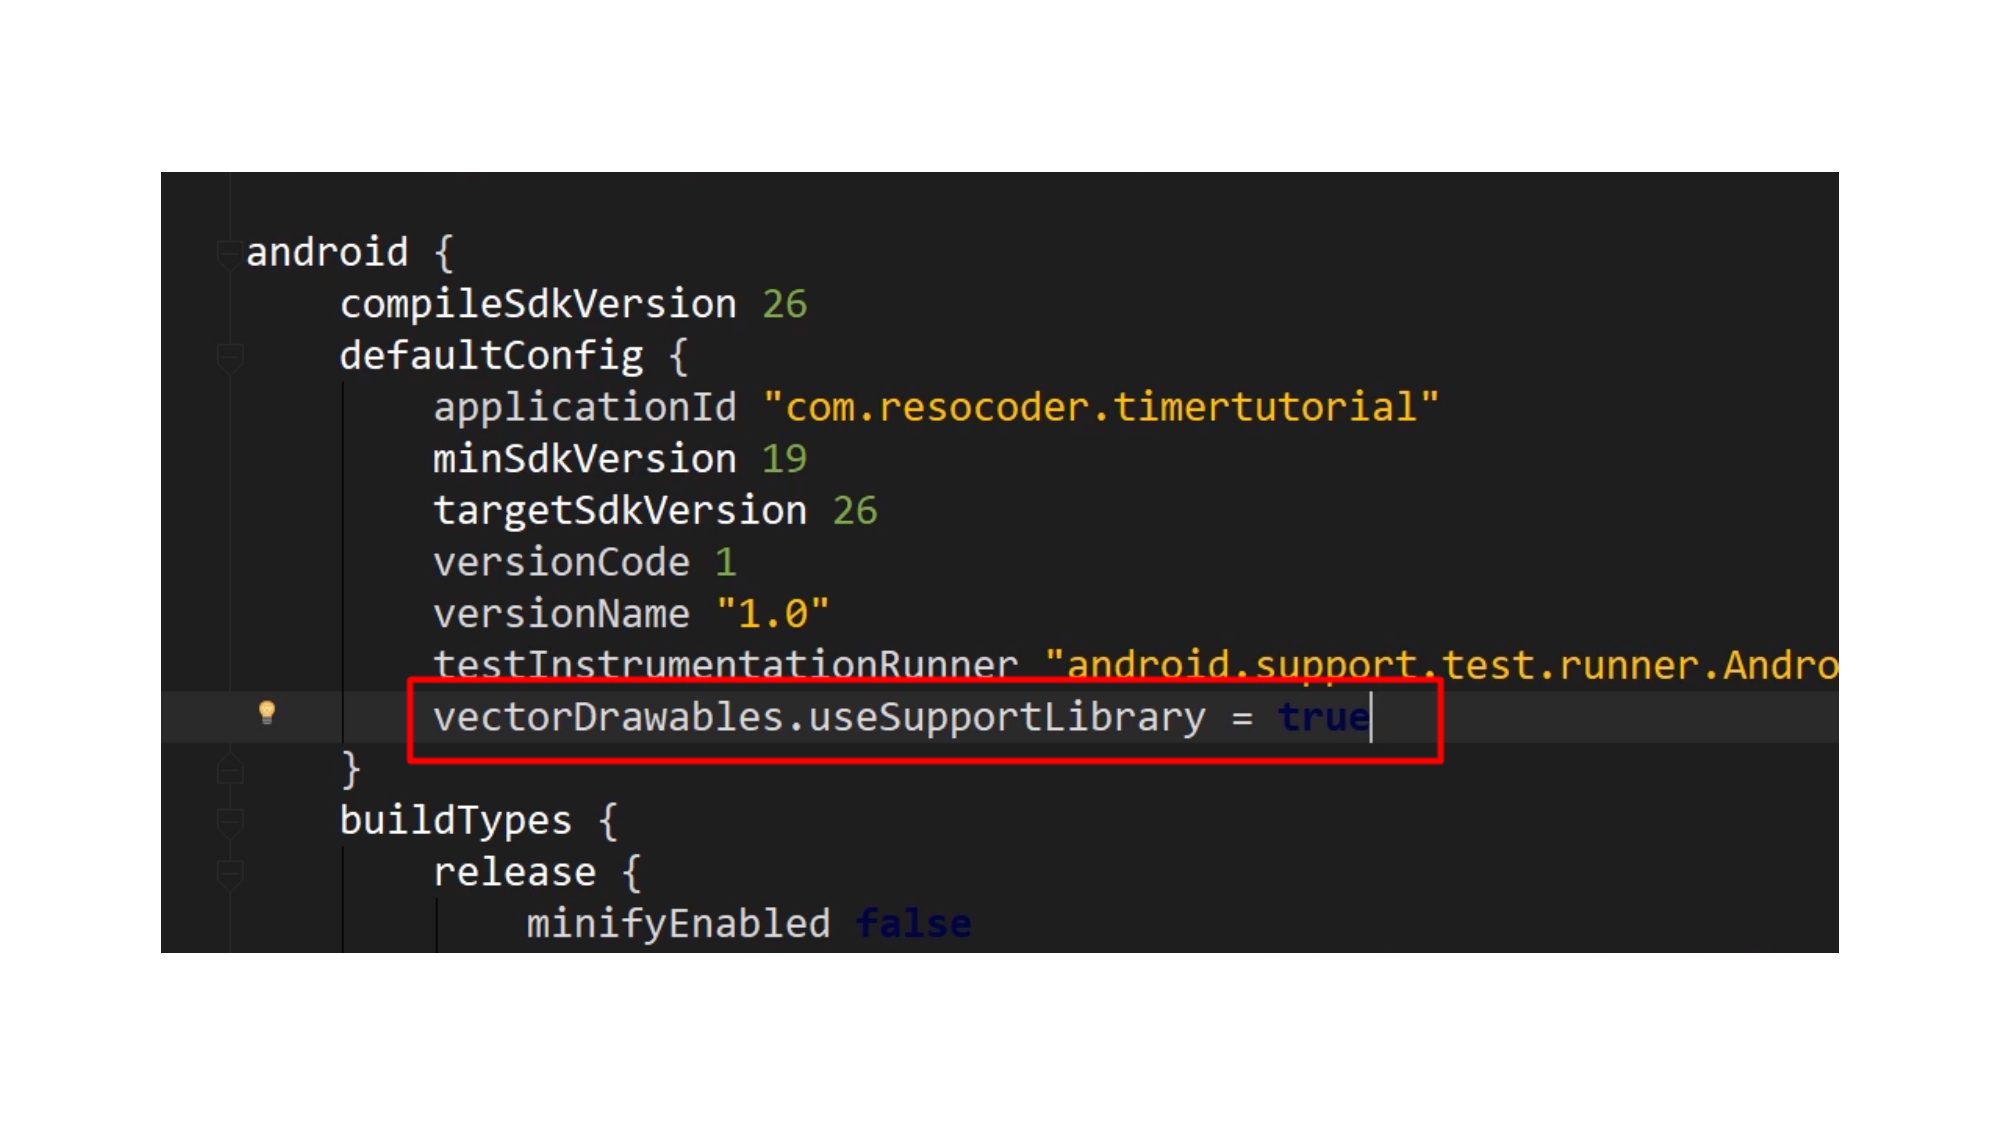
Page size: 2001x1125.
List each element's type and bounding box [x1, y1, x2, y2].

picture [161, 172, 1839, 953]
